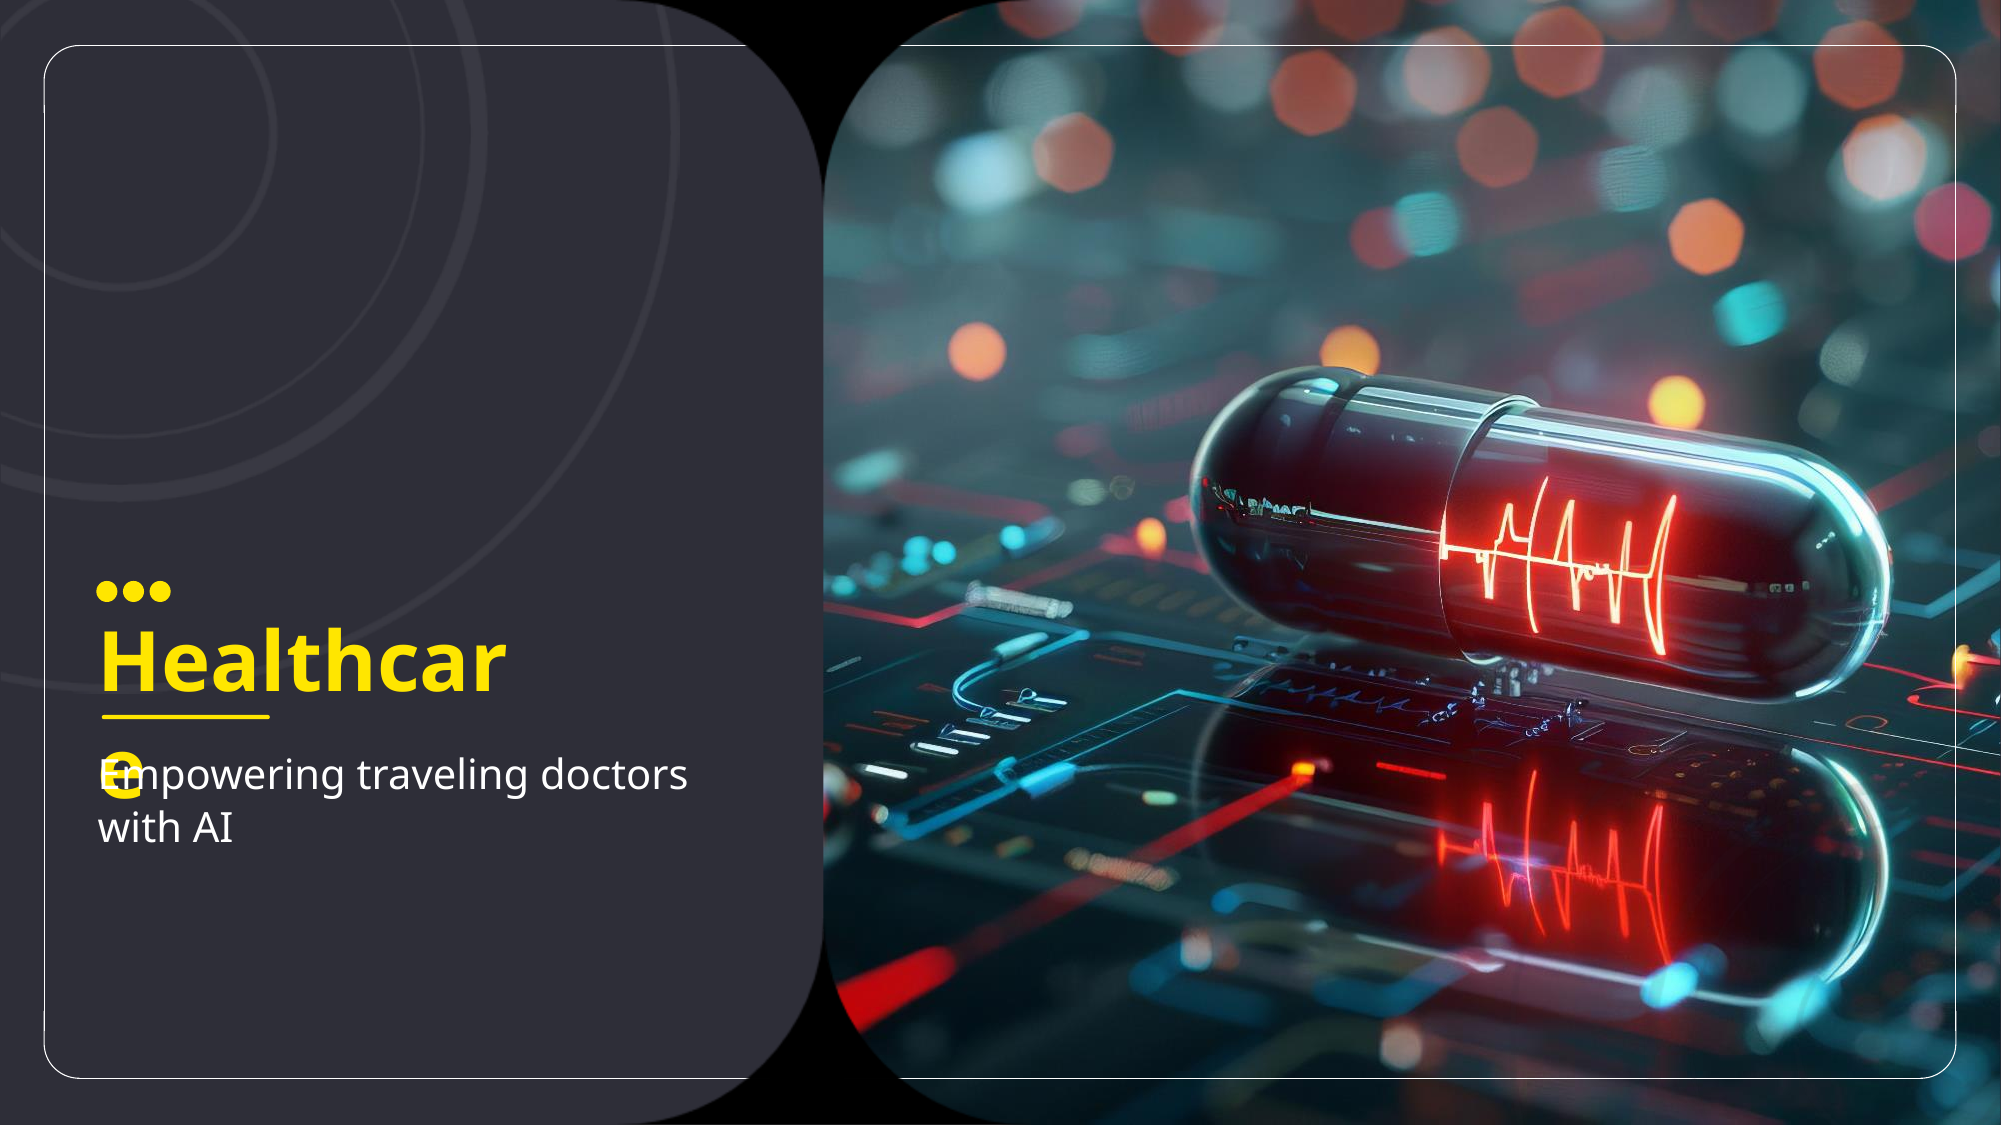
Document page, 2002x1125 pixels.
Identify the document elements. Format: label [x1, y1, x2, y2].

text_box [843, 45, 1956, 1079]
picture [0, 0, 2001, 1125]
text_box [43, 45, 770, 1079]
text_box [96, 580, 171, 603]
